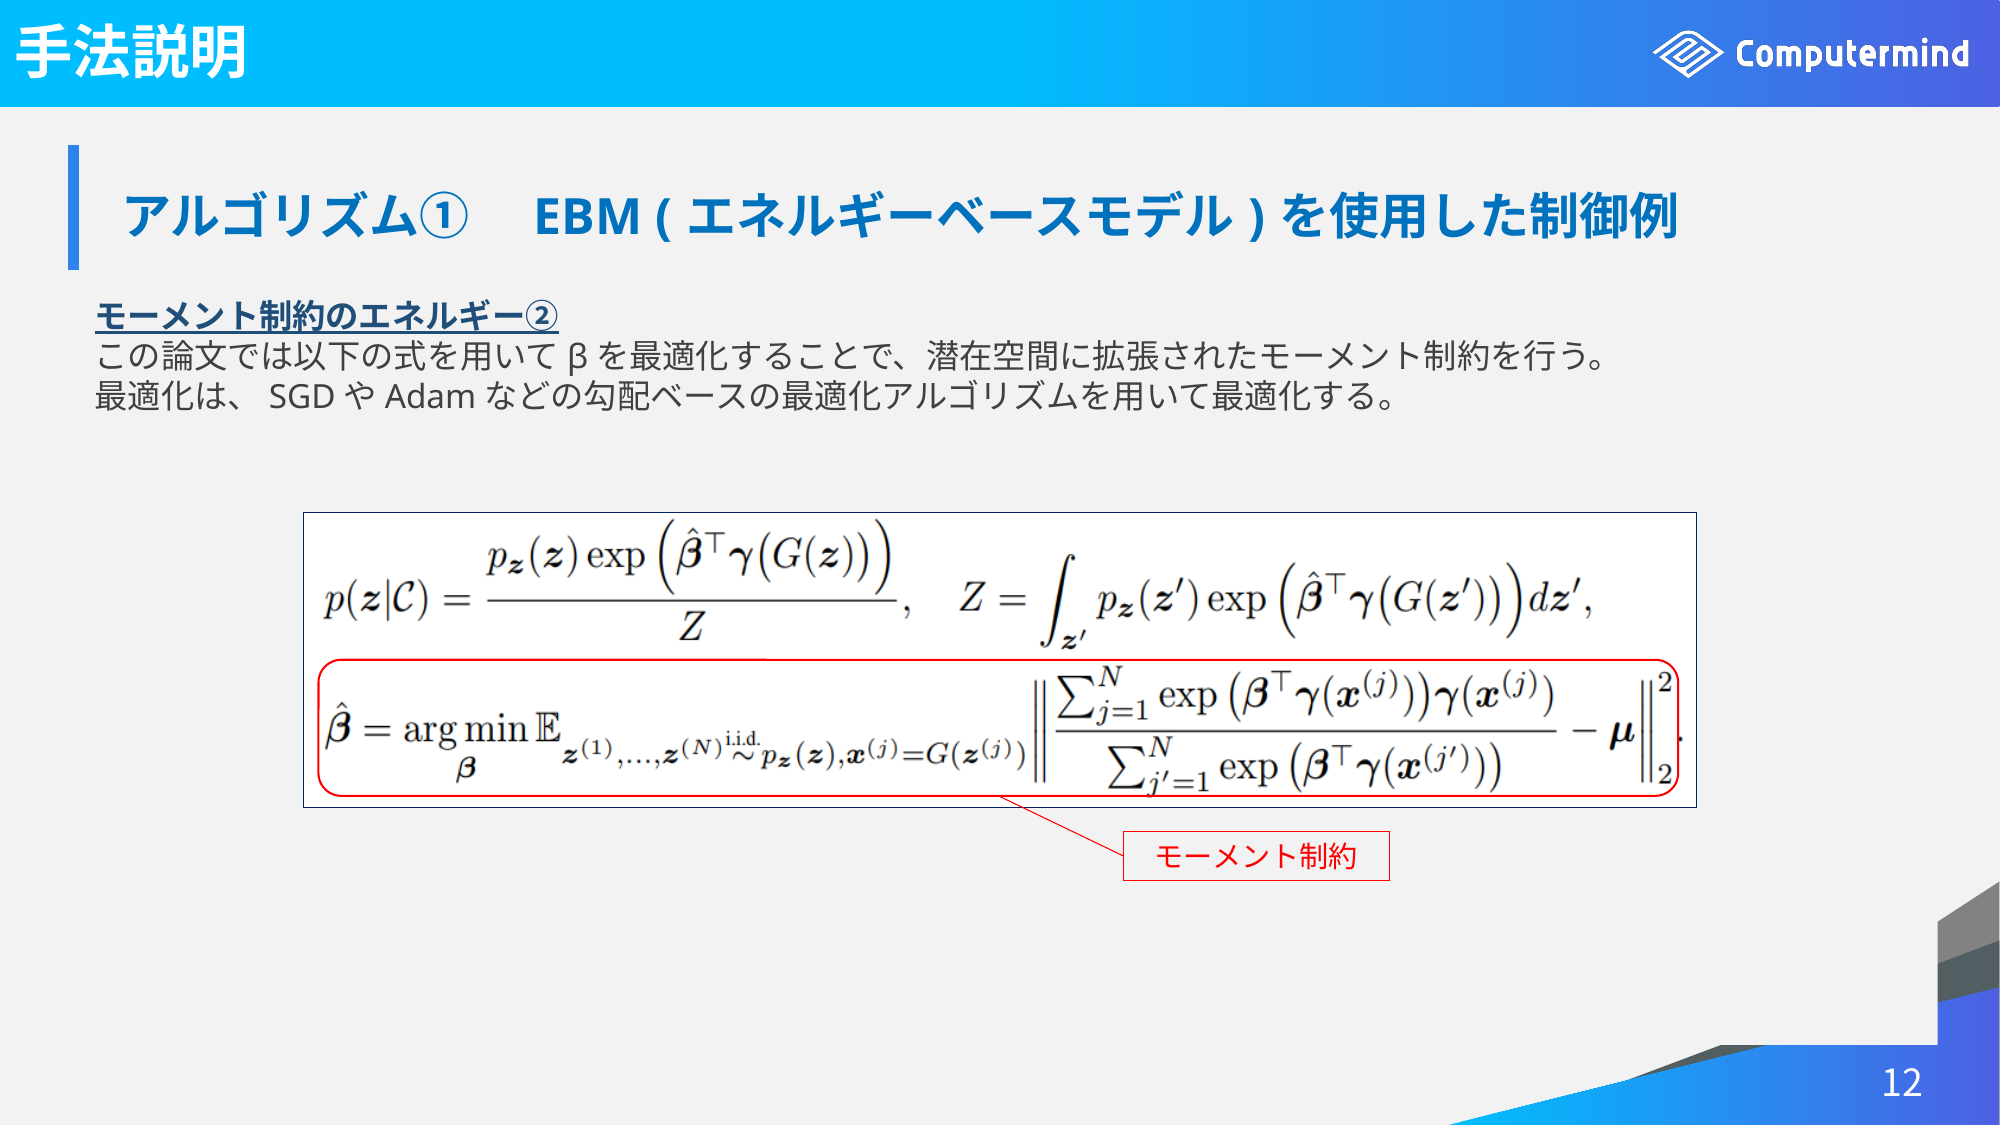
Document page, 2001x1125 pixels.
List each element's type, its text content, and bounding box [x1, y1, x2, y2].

text_box [73, 278, 1938, 1045]
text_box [303, 512, 1697, 882]
table_header アルゴリズム① EBM (エネルギーベースモデル)を使用した制御例 [79, 145, 1938, 270]
title 手法説明 [0, 0, 1625, 102]
picture [1652, 26, 1970, 79]
text_box モーメント制約のエネルギー② この論文では以下の式を用いてβを最適化することで、潜在空間に拡張されたモーメント制約を行う。 最適化は、SGDやAdamなどの勾配ベースの最適化アルゴリズムを用いて最適化する。 [79, 288, 1938, 423]
slide_number 12 [1471, 1051, 1938, 1092]
